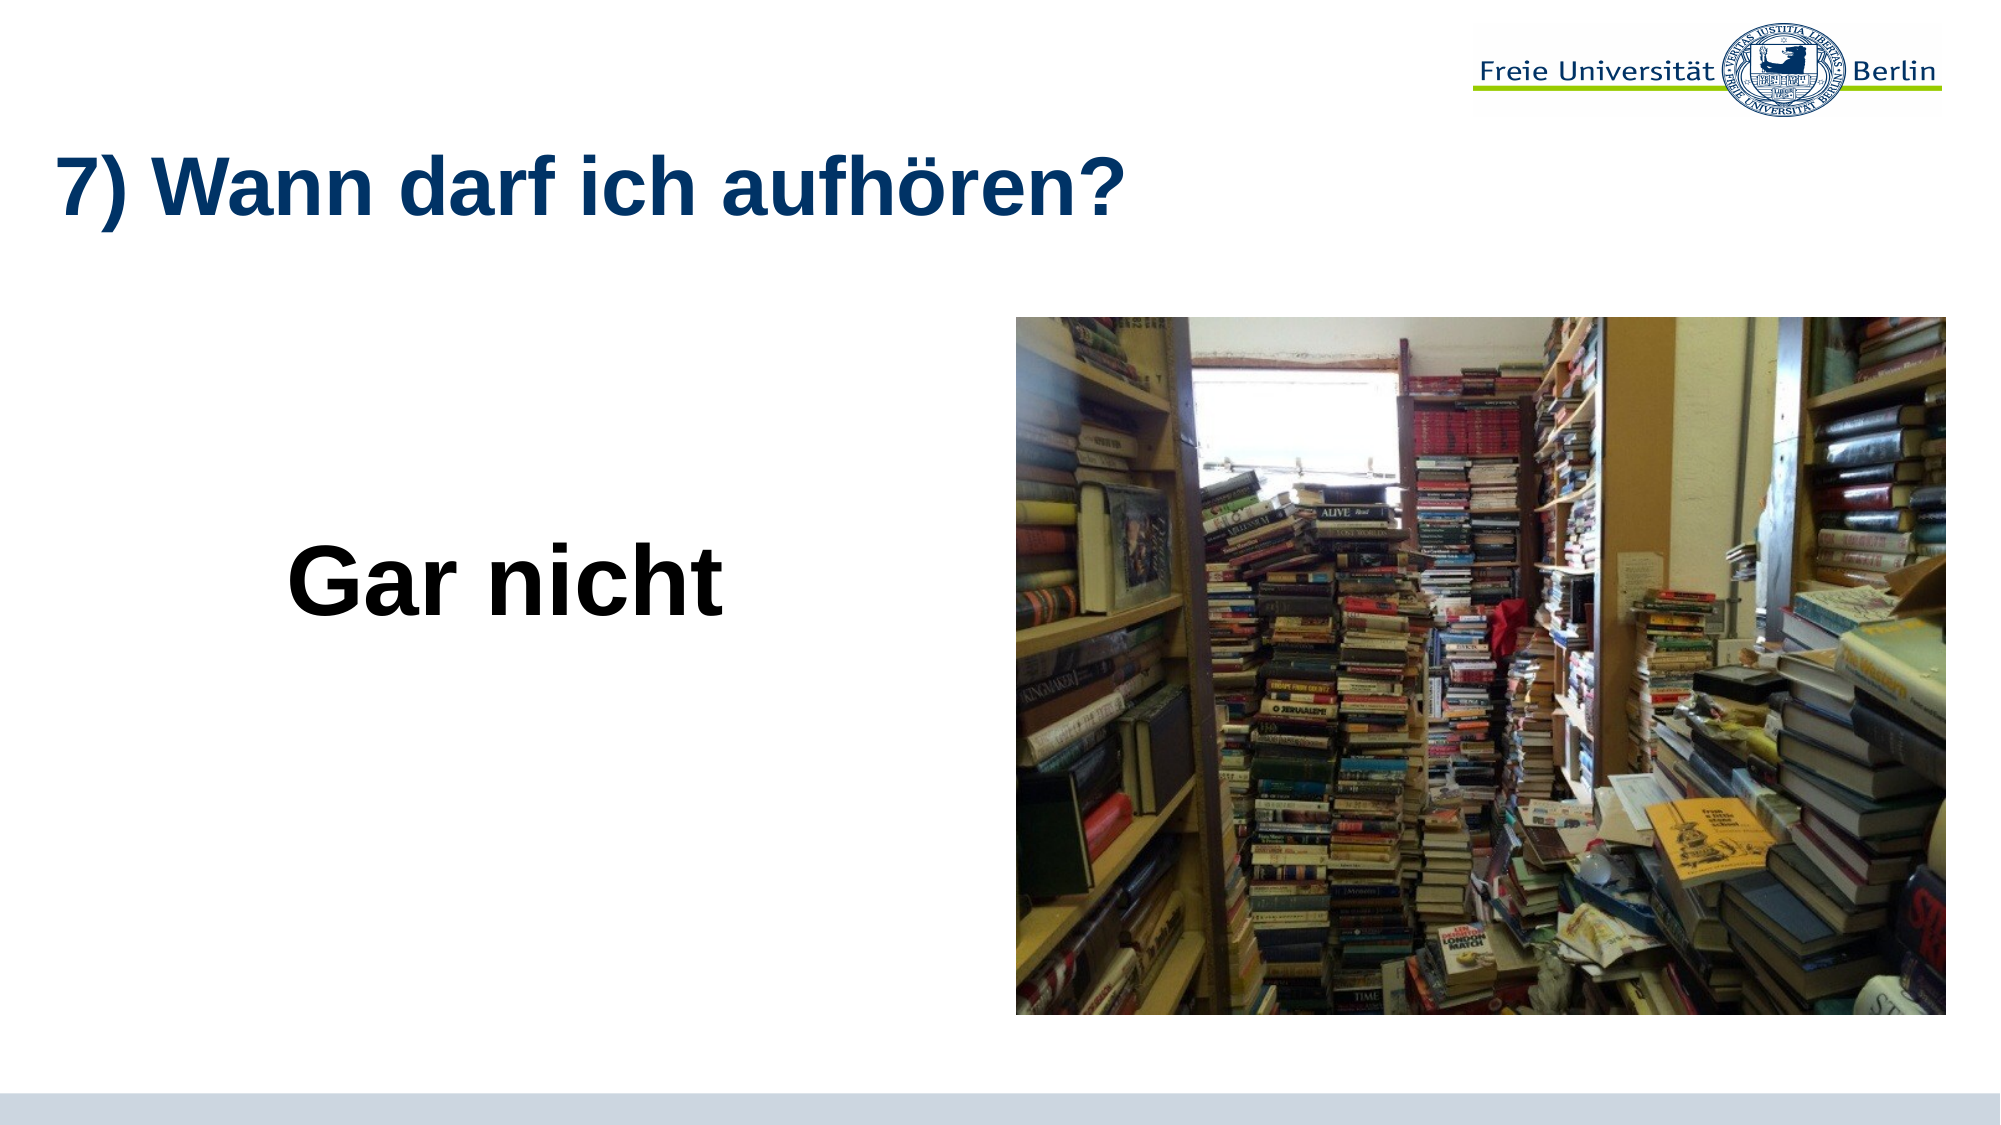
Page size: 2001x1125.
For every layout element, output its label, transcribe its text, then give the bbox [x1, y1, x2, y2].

list Gar nicht [54, 296, 984, 1037]
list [1016, 317, 1946, 1016]
title 7) Wann darf ich aufhören? [54, 154, 1946, 226]
picture [1473, 23, 1942, 117]
